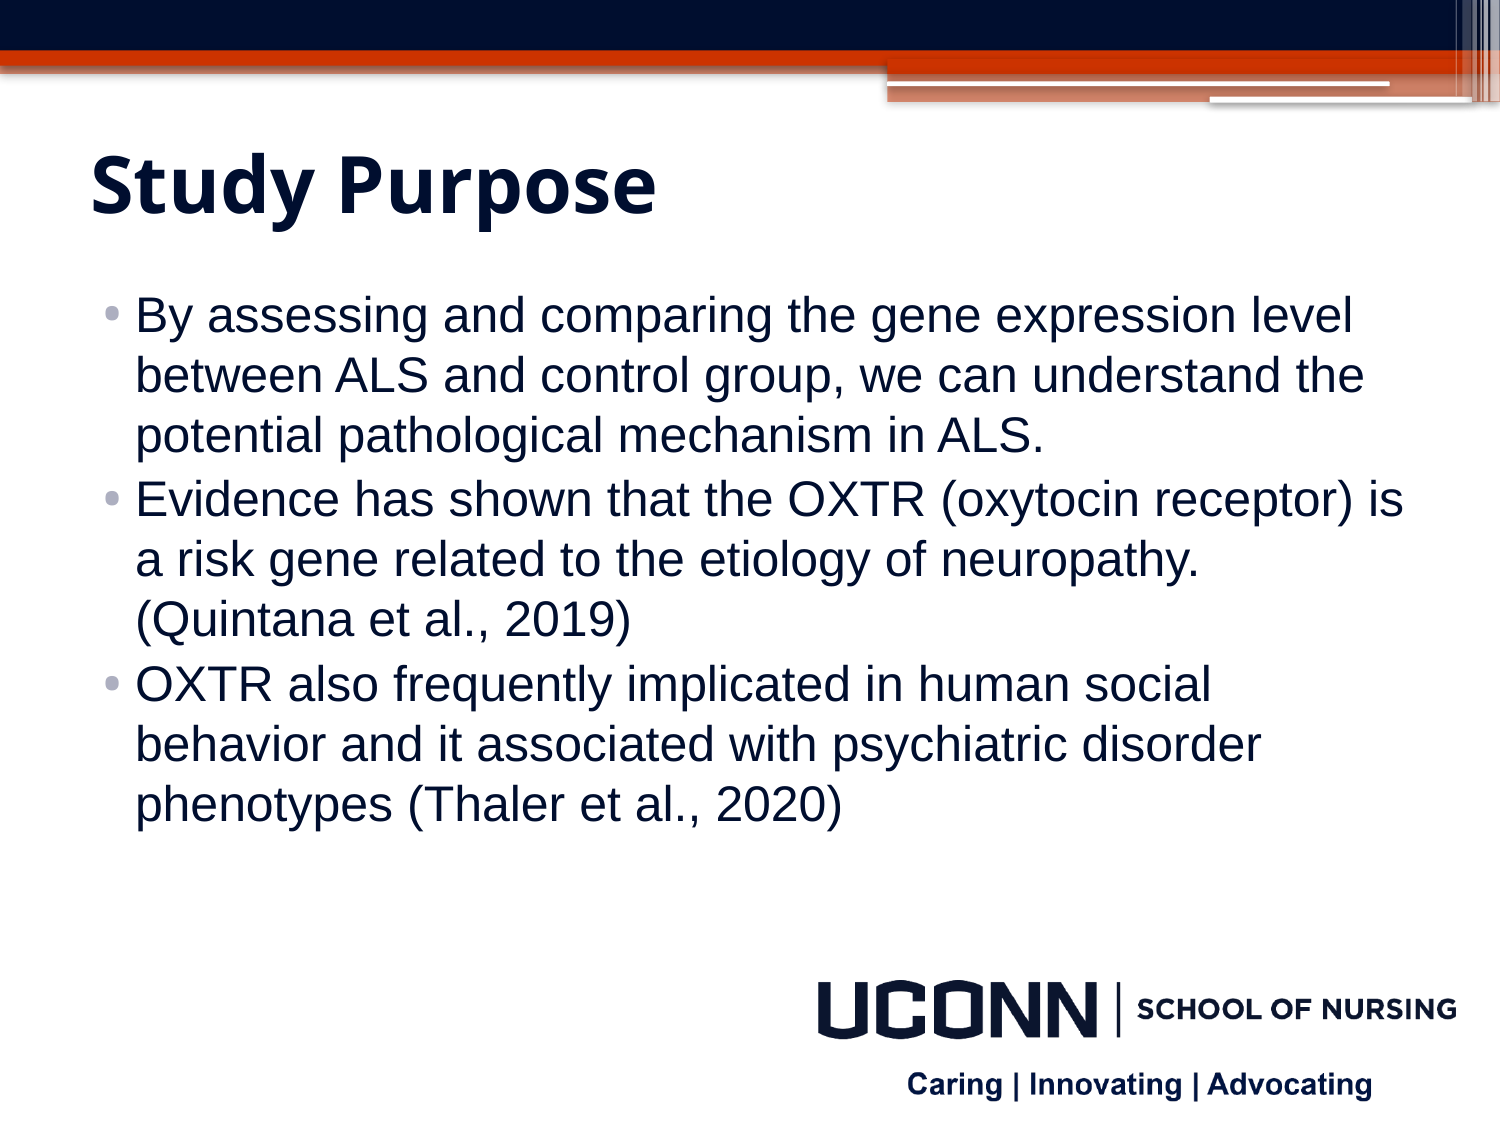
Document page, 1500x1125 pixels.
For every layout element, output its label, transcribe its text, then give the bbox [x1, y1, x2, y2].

list By assessing and comparing the gene expression level between ALS and control group, we can understand the potential pathological mechanism in ALS. Evidence has shown that the OXTR (oxytocin receptor) is a risk gene related to the etiology of neuropathy. (Quintana et al., 2019) OXTR also frequently implicated in human social behavior and it associated with psychiatric disorder phenotypes (Thaler et al., 2020) [75, 274, 1425, 921]
title Study Purpose [75, 94, 1425, 269]
picture [818, 980, 1456, 1106]
